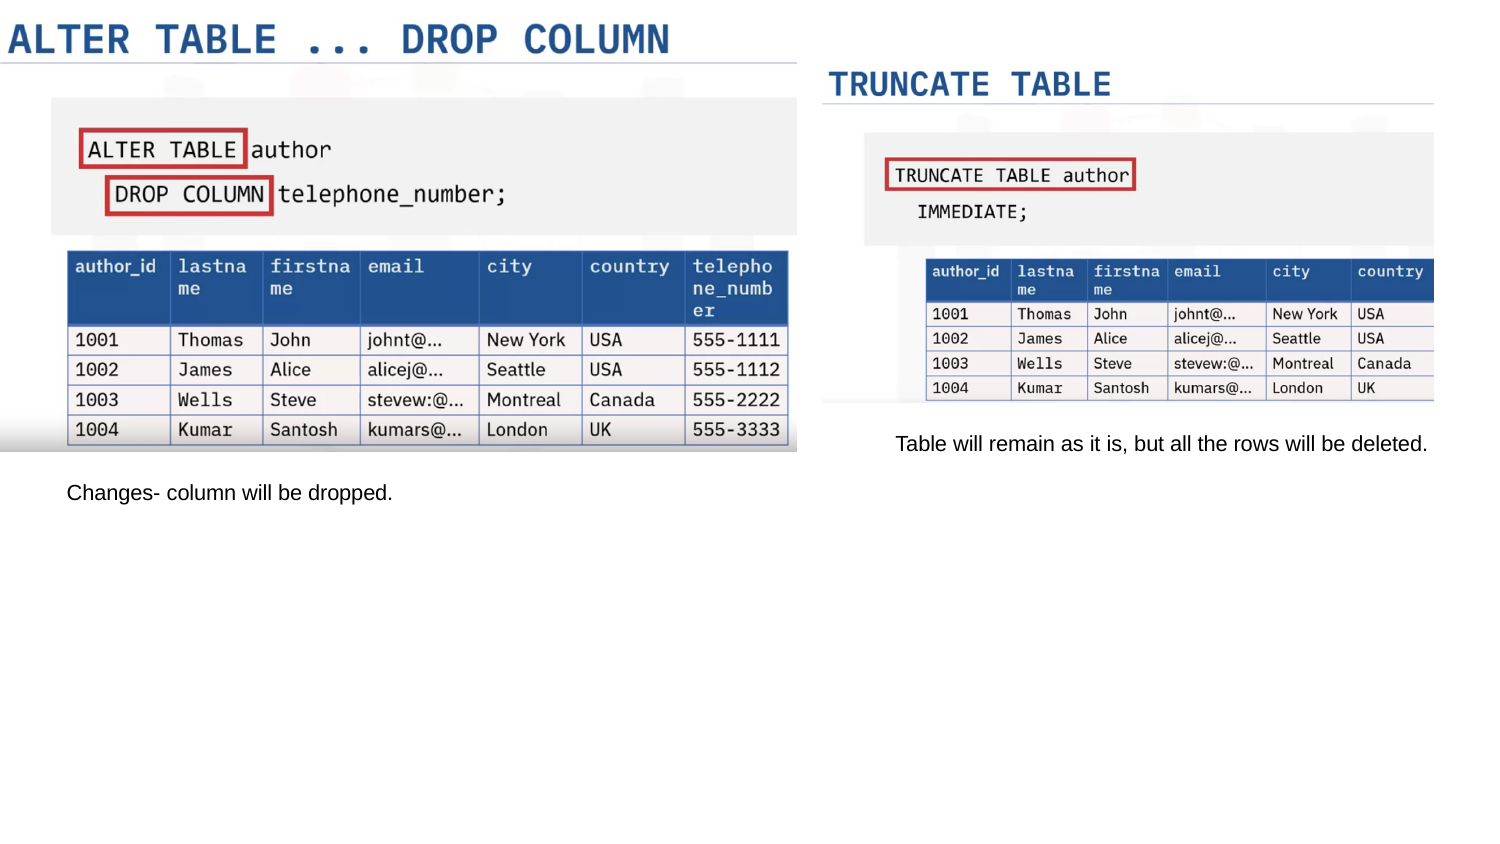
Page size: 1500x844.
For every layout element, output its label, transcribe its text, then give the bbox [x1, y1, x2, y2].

text_box Changes- column will be dropped. [51, 471, 409, 512]
text_box Table will remain as it is, but all the rows will be deleted. [880, 421, 1463, 463]
picture [0, 16, 798, 452]
picture [821, 65, 1434, 403]
